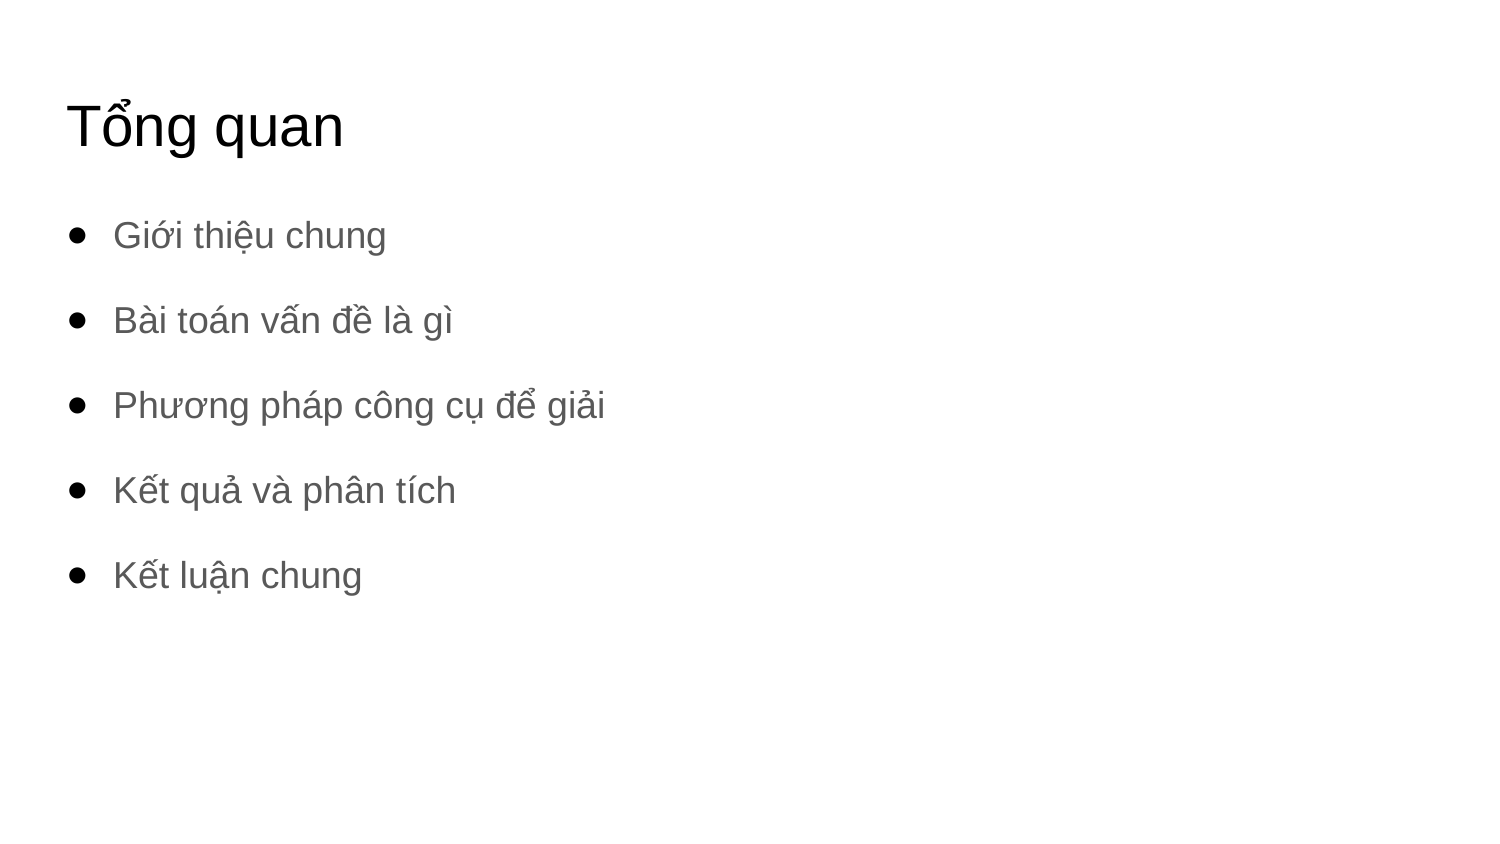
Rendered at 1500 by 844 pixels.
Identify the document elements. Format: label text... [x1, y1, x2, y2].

list Giới thiệu chung Bài toán vấn đề là gì Phương pháp công cụ để giải Kết quả và phân tích Kết luận chung [51, 189, 1449, 750]
title Tổng quan [51, 72, 1449, 167]
